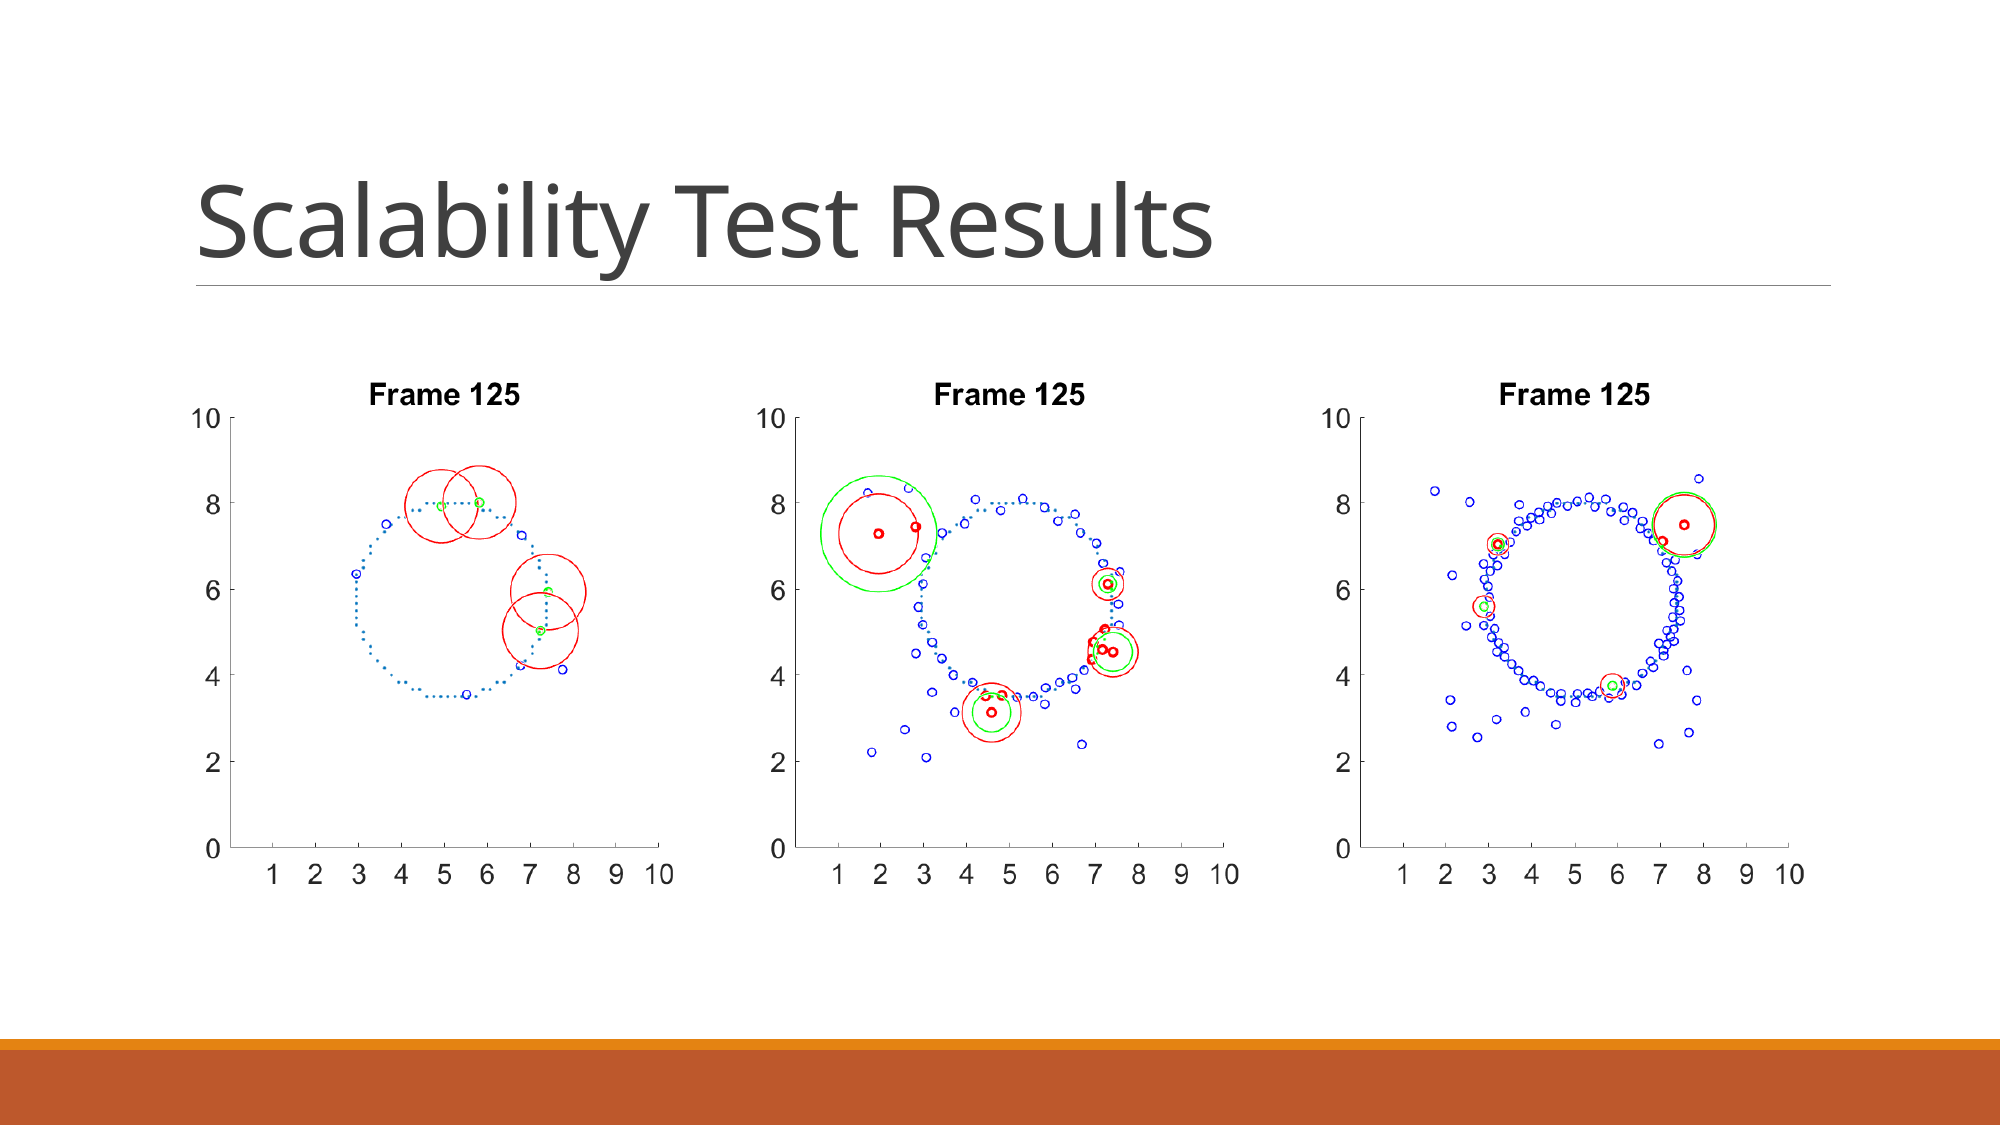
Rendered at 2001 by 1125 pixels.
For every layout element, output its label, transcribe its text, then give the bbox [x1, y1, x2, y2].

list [179, 360, 1831, 905]
title Scalability Test Results [180, 47, 1830, 285]
